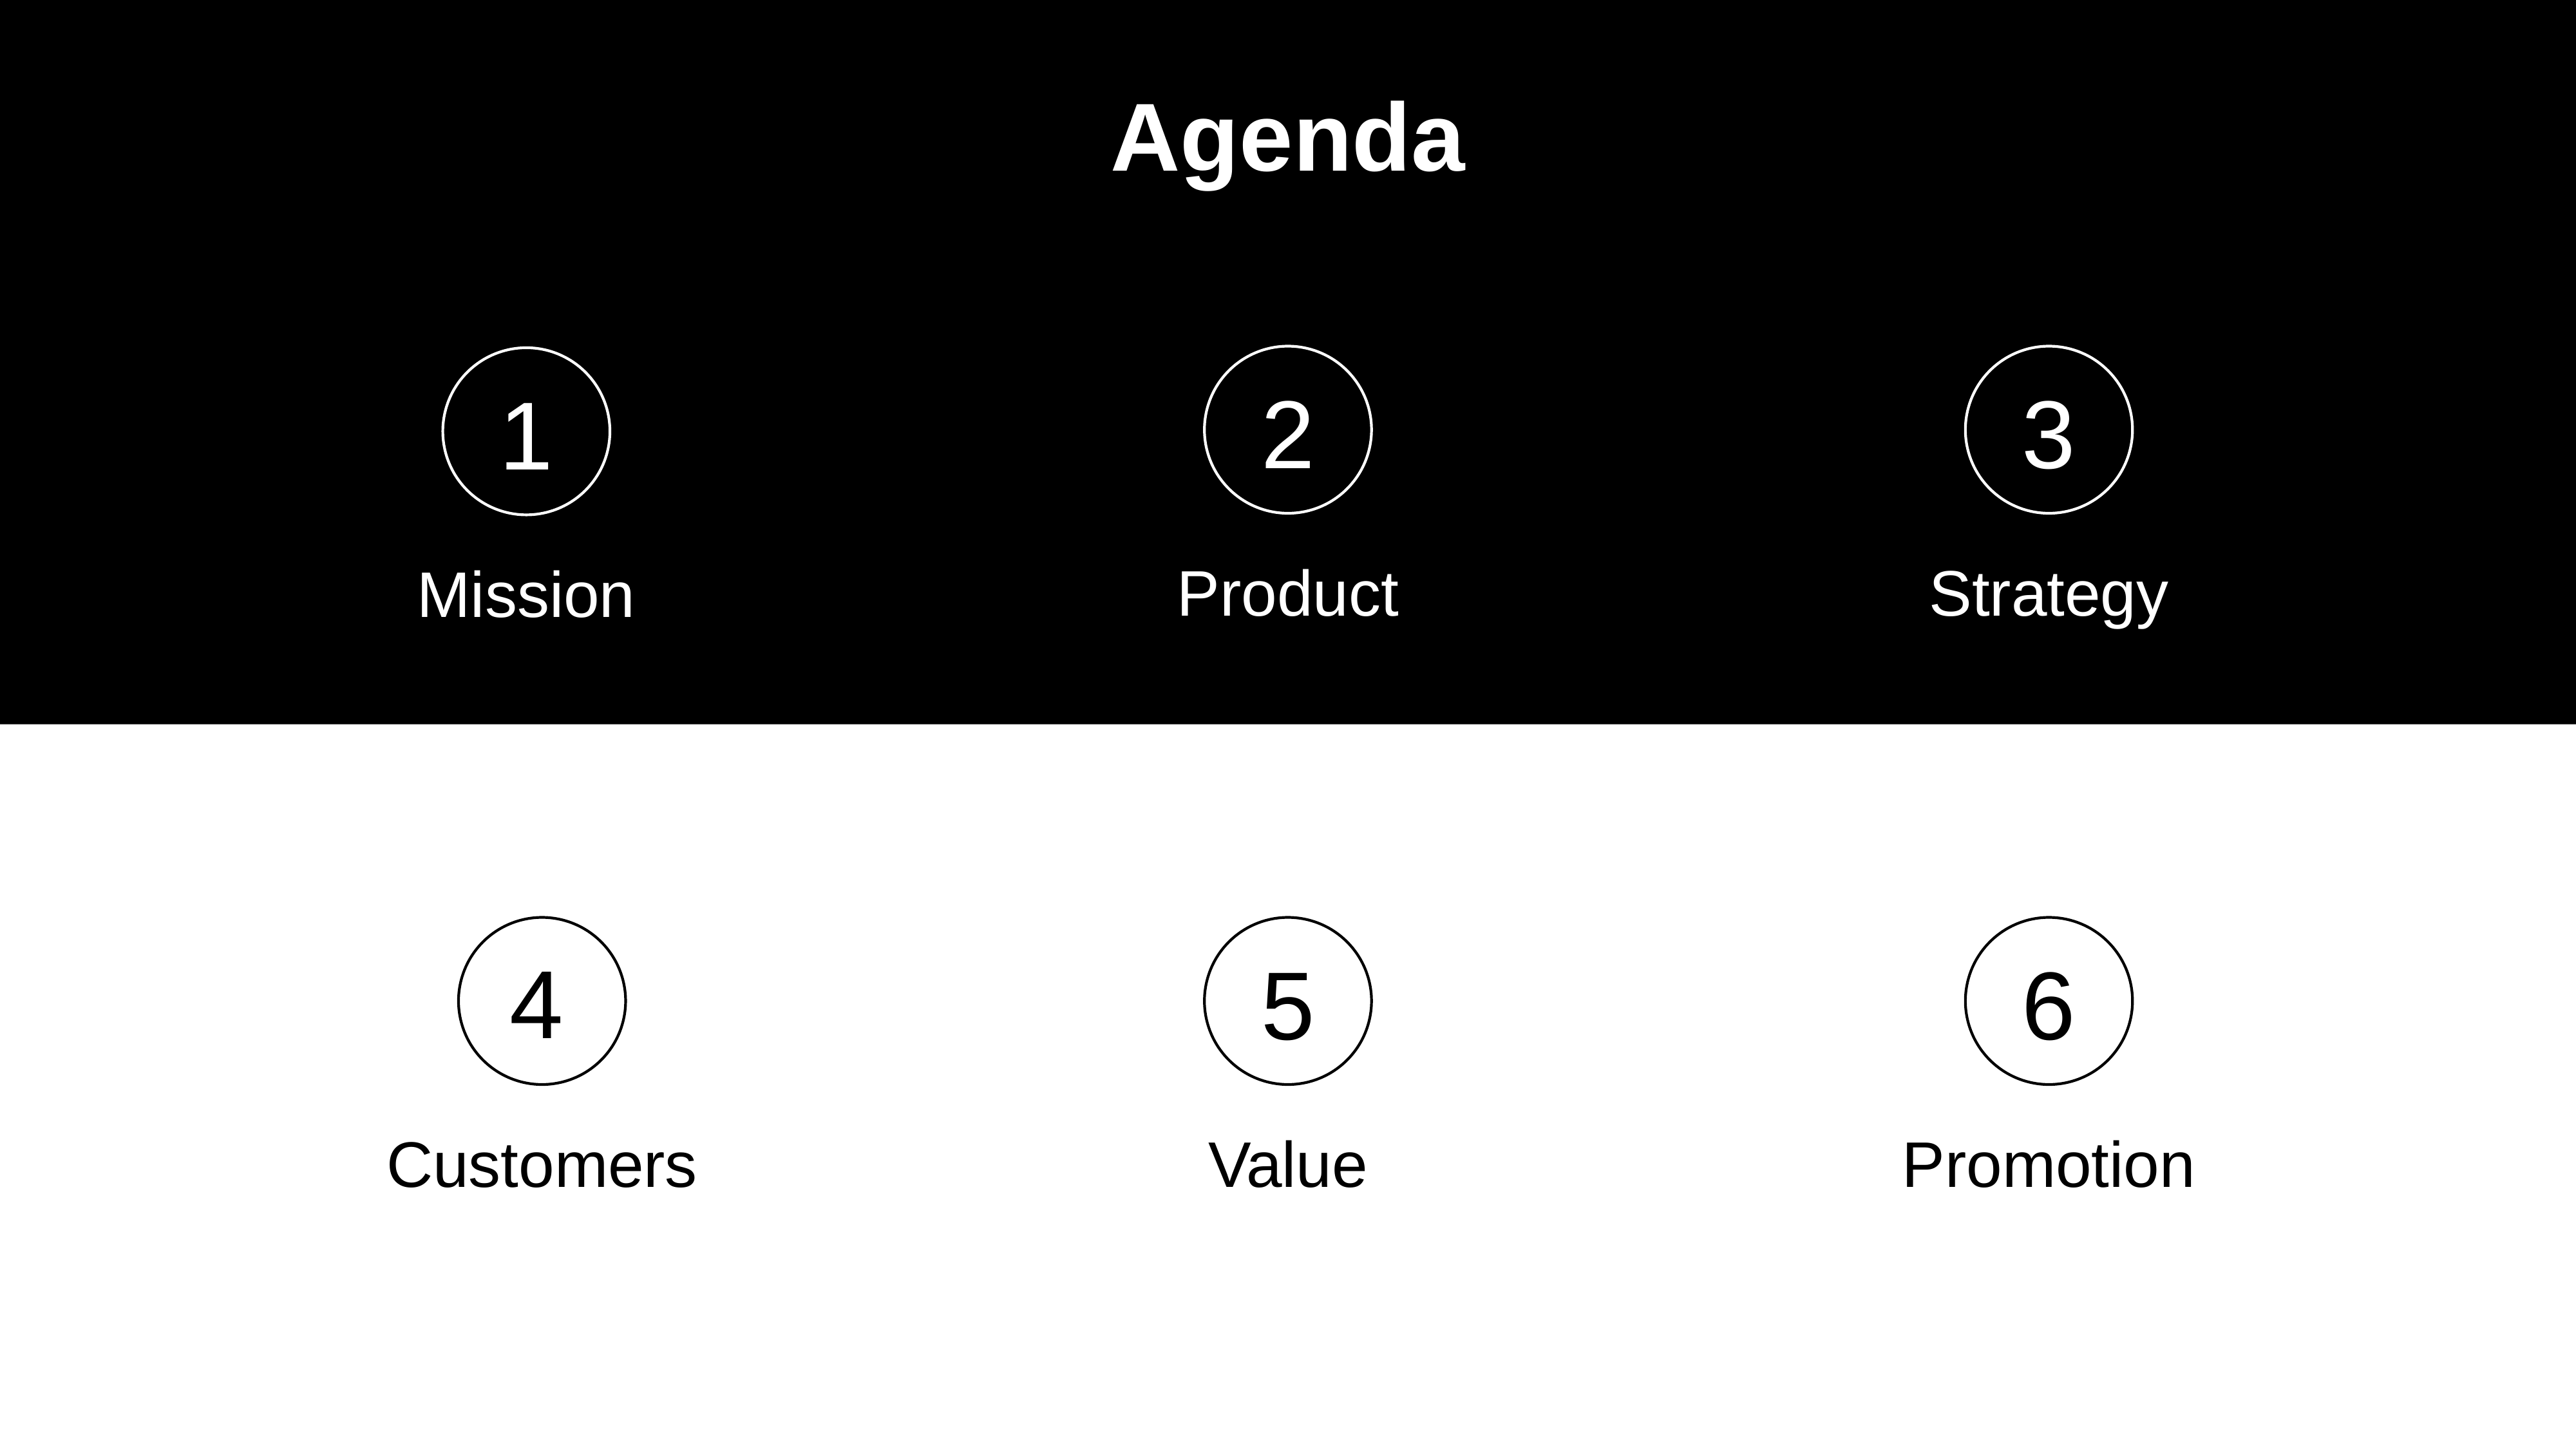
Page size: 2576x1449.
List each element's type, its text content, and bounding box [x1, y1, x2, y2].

text_box Product [1171, 546, 1405, 634]
text_box Promotion [1897, 1117, 2201, 1206]
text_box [442, 347, 611, 515]
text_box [1965, 346, 2133, 514]
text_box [1965, 917, 2133, 1085]
text_box [0, 0, 2576, 724]
text_box Strategy [1924, 546, 2175, 634]
text_box Customers [381, 1117, 703, 1206]
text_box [458, 917, 626, 1085]
text_box Mission [412, 547, 641, 636]
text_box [1204, 917, 1372, 1085]
text_box Agenda [1105, 69, 1471, 196]
text_box Value [1202, 1117, 1374, 1206]
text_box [1204, 346, 1372, 514]
